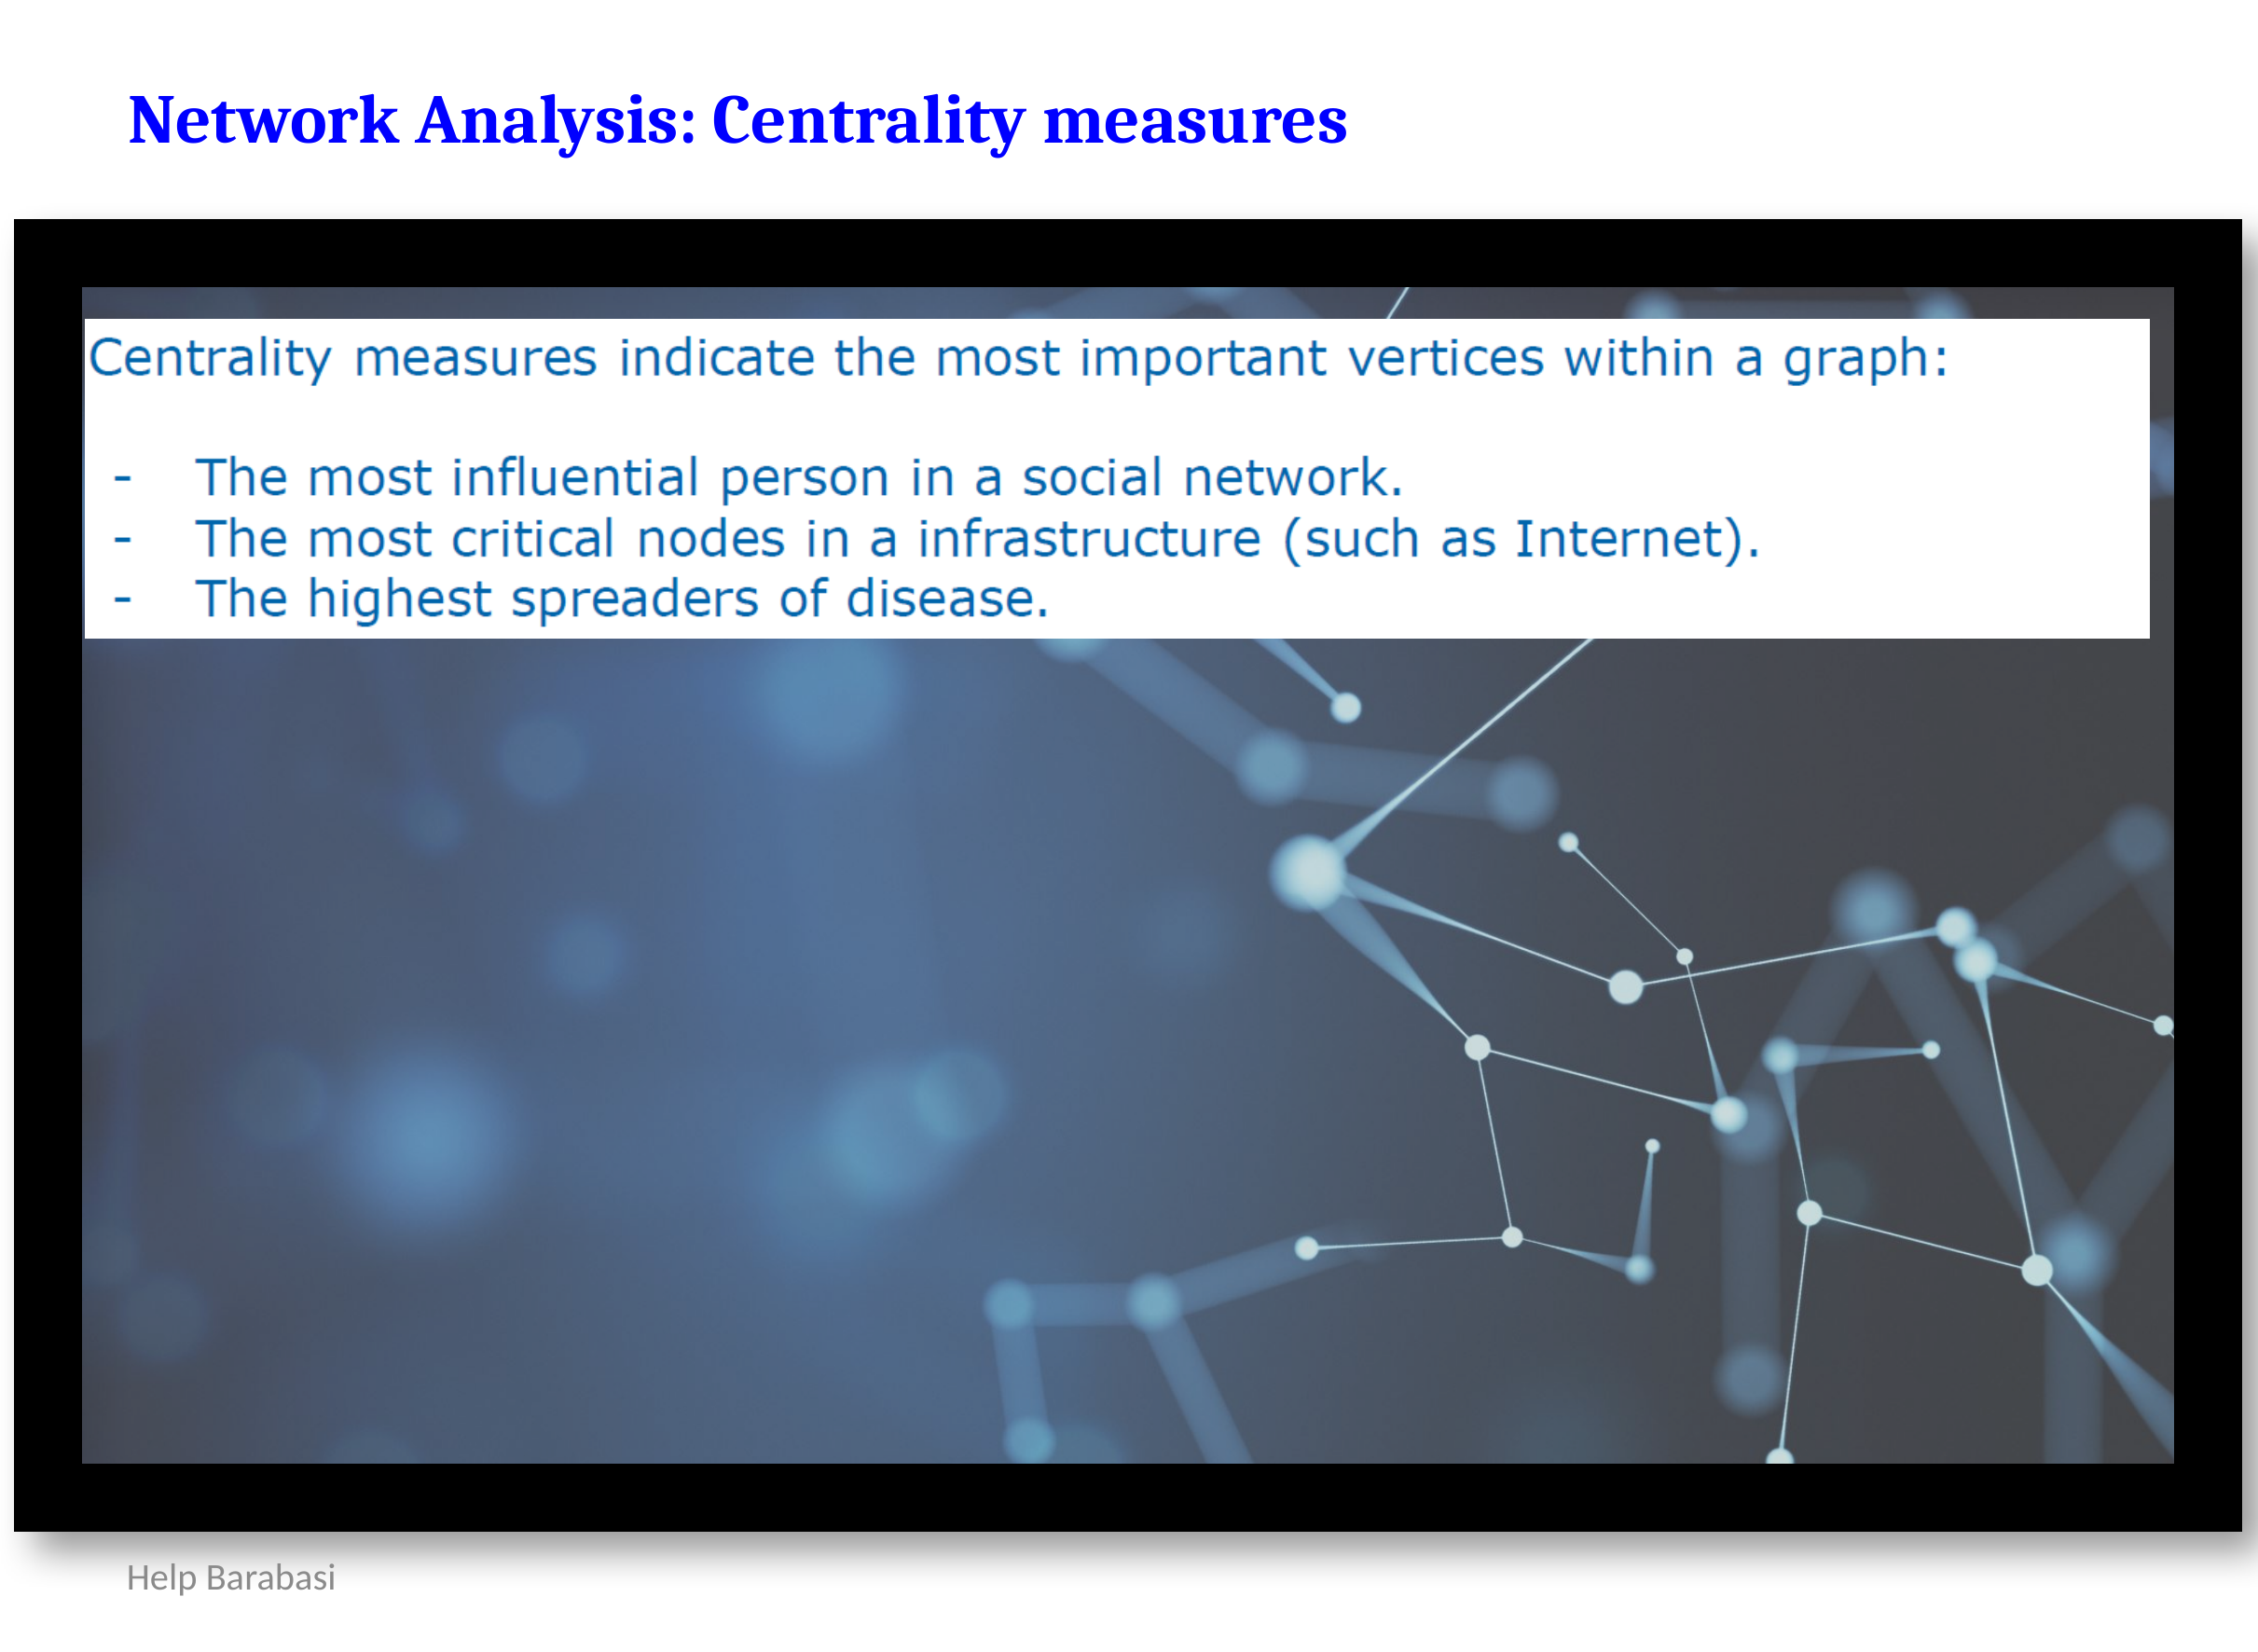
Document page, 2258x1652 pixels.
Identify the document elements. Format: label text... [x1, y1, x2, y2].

picture [82, 286, 2175, 1465]
slide_number Help Barabasi [113, 1531, 640, 1618]
text_box Network Analysis: Centrality measures [114, 65, 1679, 164]
